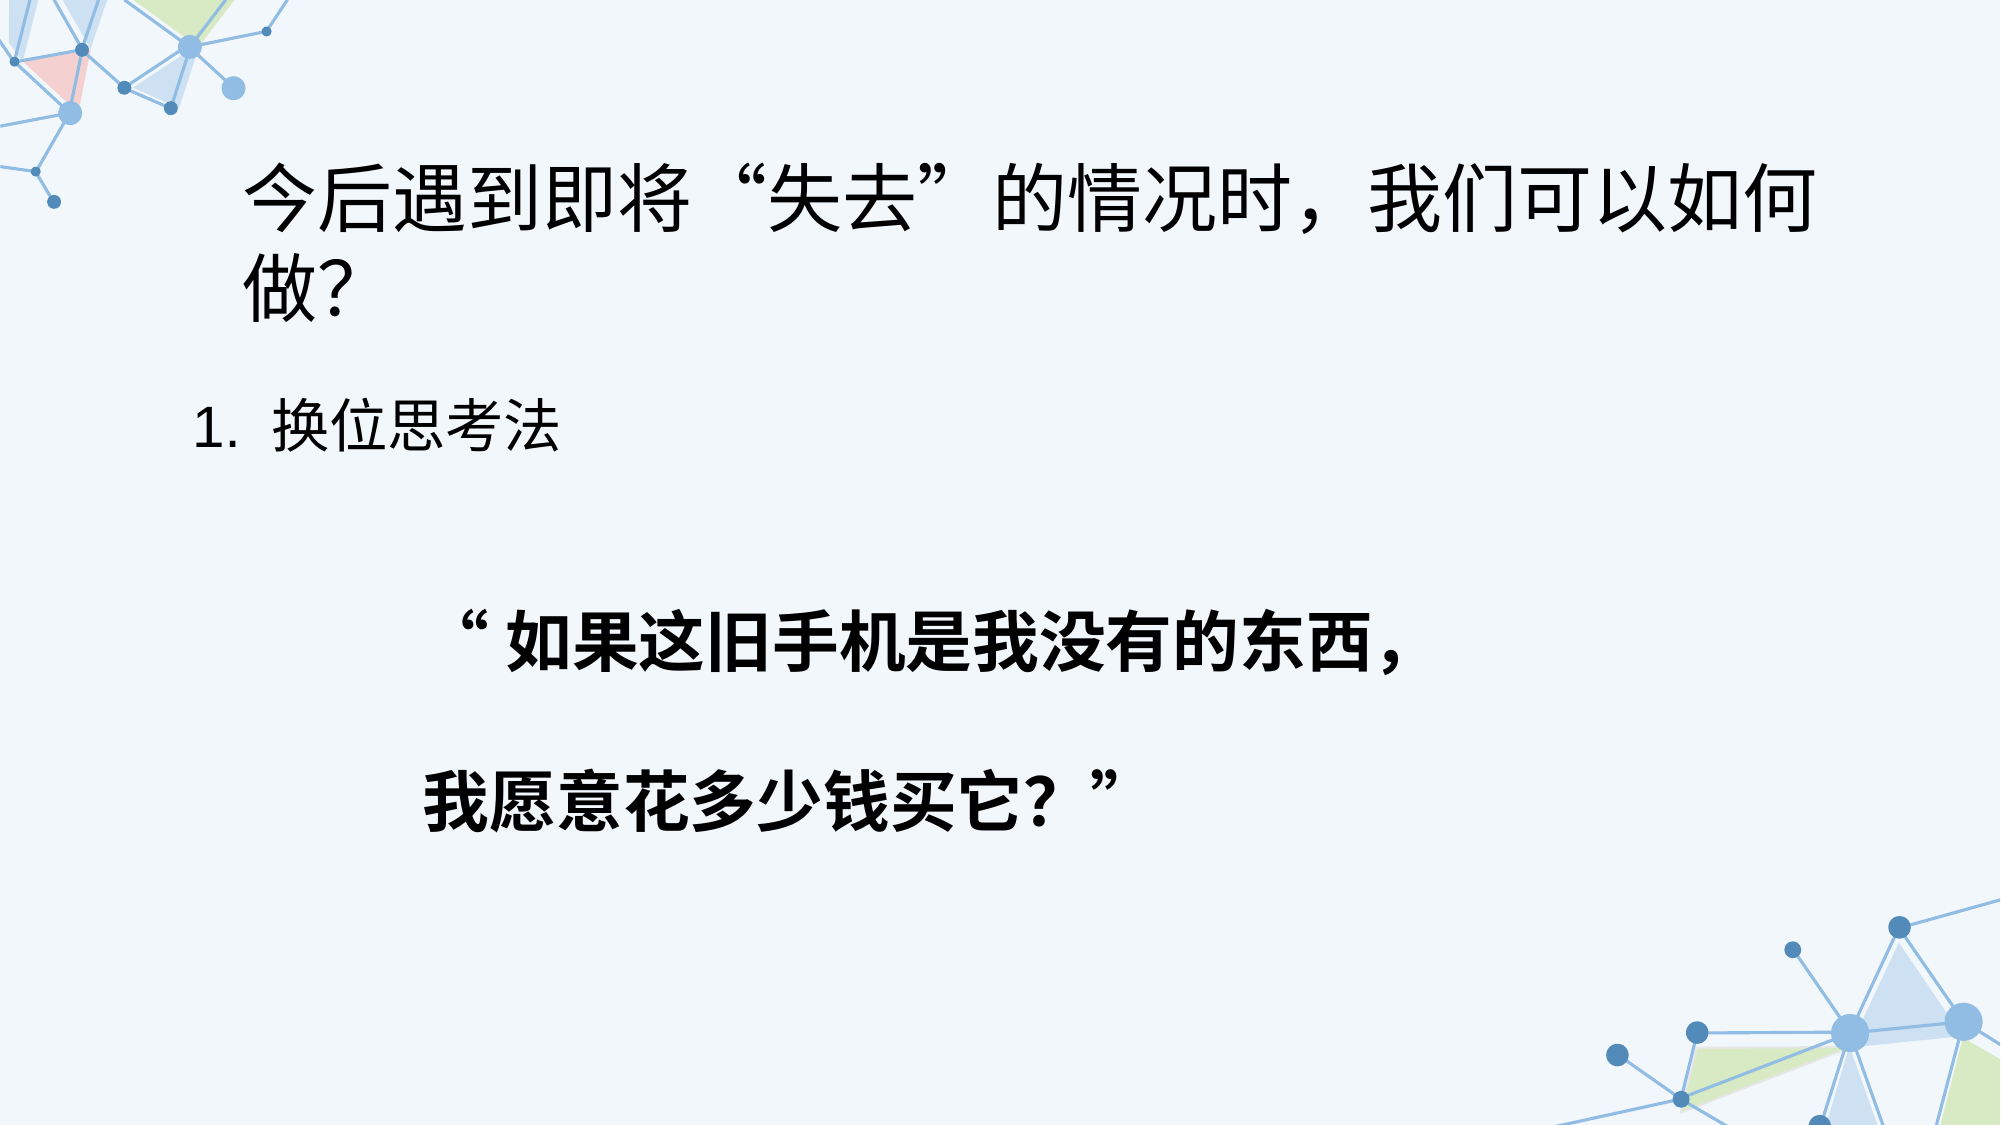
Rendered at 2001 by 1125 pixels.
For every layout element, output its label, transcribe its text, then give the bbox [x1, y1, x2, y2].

text_box 今后遇到即将“失去”的情况时，我们可以如何做？ [227, 144, 1849, 340]
text_box 1. 换位思考法 [177, 382, 1066, 467]
text_box “如果这旧手机是我没有的东西， 我愿意花多少钱买它？” [408, 592, 1715, 848]
